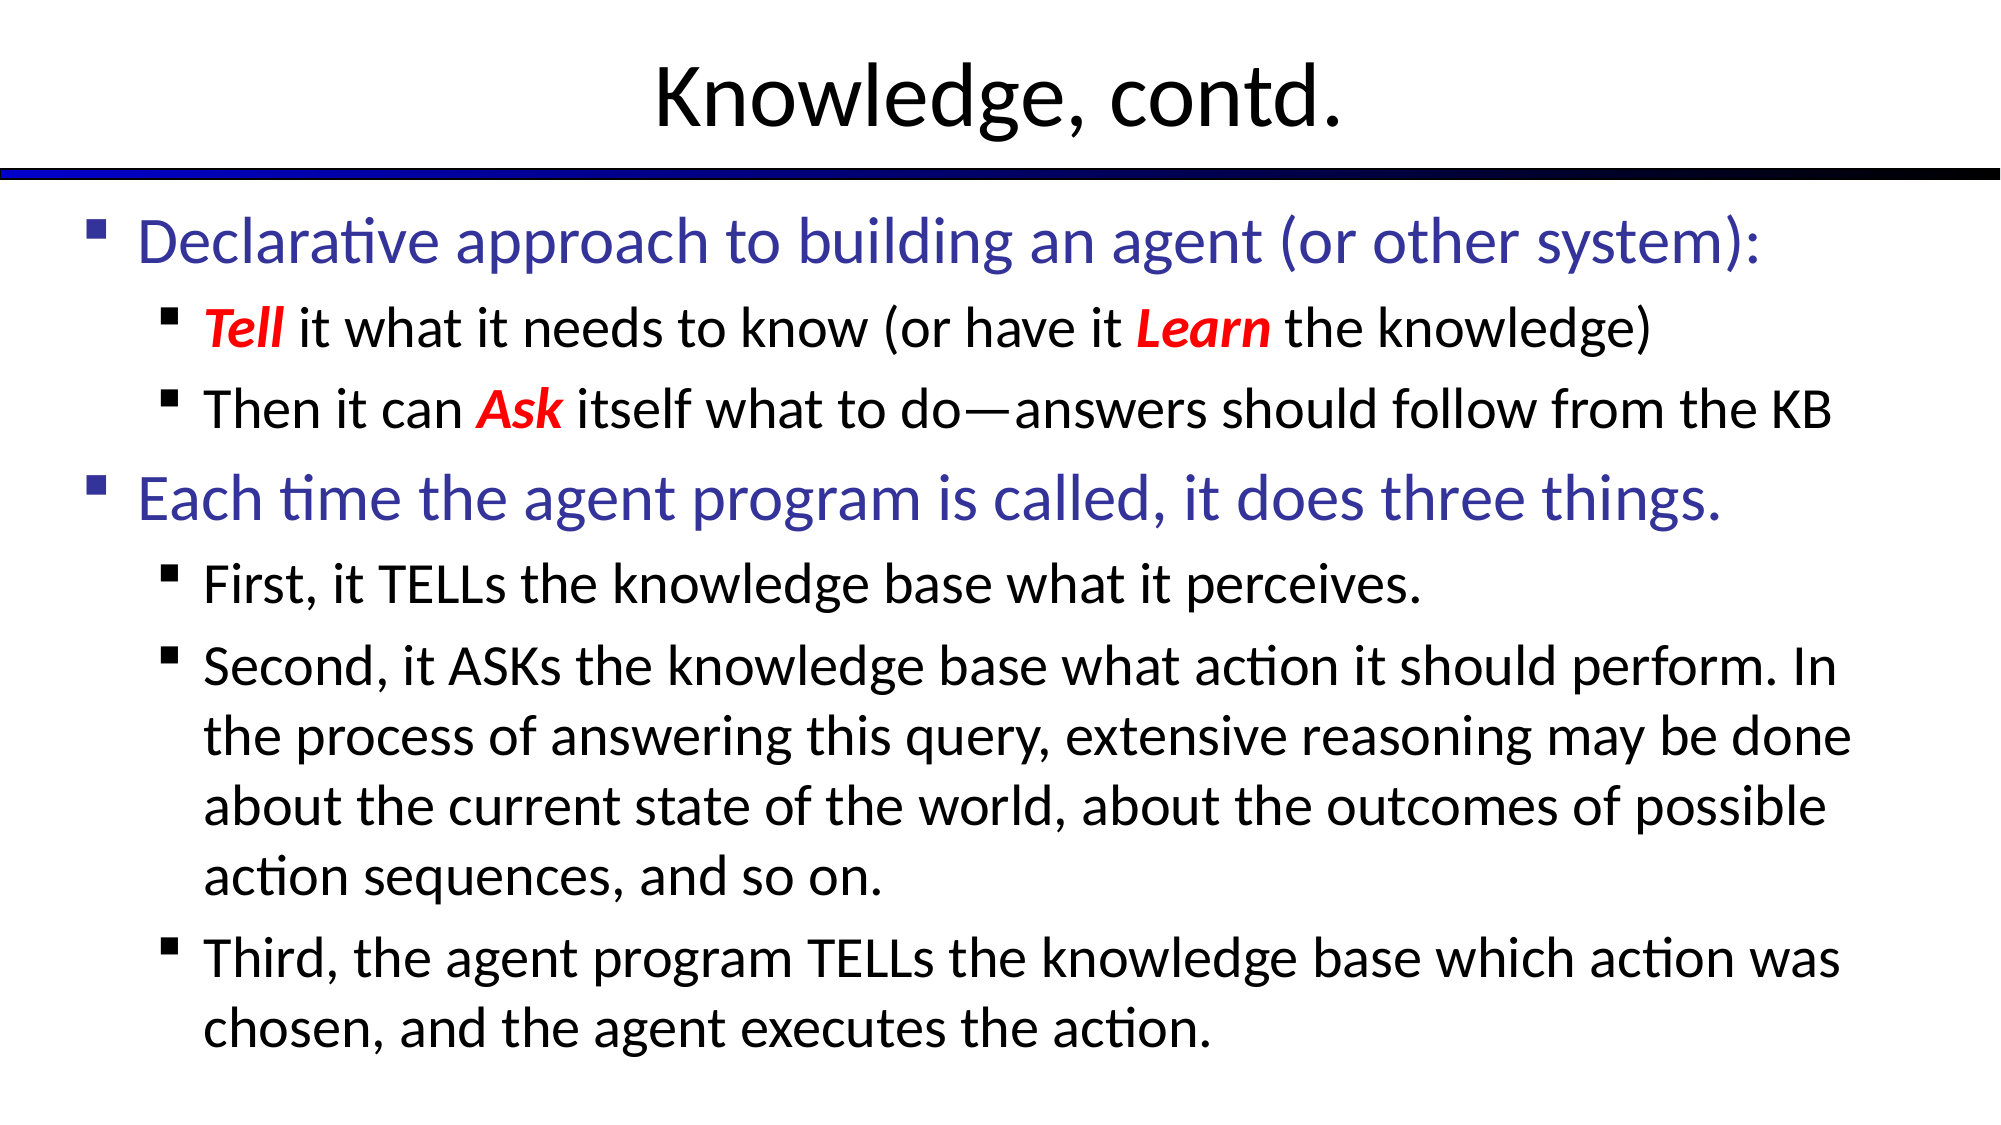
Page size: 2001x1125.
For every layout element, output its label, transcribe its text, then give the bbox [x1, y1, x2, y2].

list Declarative approach to building an agent (or other system): Tell it what it needs to know (or have it Learn the knowledge) Then it can Ask itself what to do—answers should follow from the KB Each time the agent program is called, it does three things. First, it TELLs the knowledge base what it perceives. Second, it ASKs the knowledge base what action it should perform. In the process of answering this query, extensive reasoning may be done about the current state of the world, about the outcomes of possible action sequences, and so on. Third, the agent program TELLs the knowledge base which action was chosen, and the agent executes the action. [66, 189, 1934, 931]
title Knowledge, contd. [0, 0, 2000, 184]
